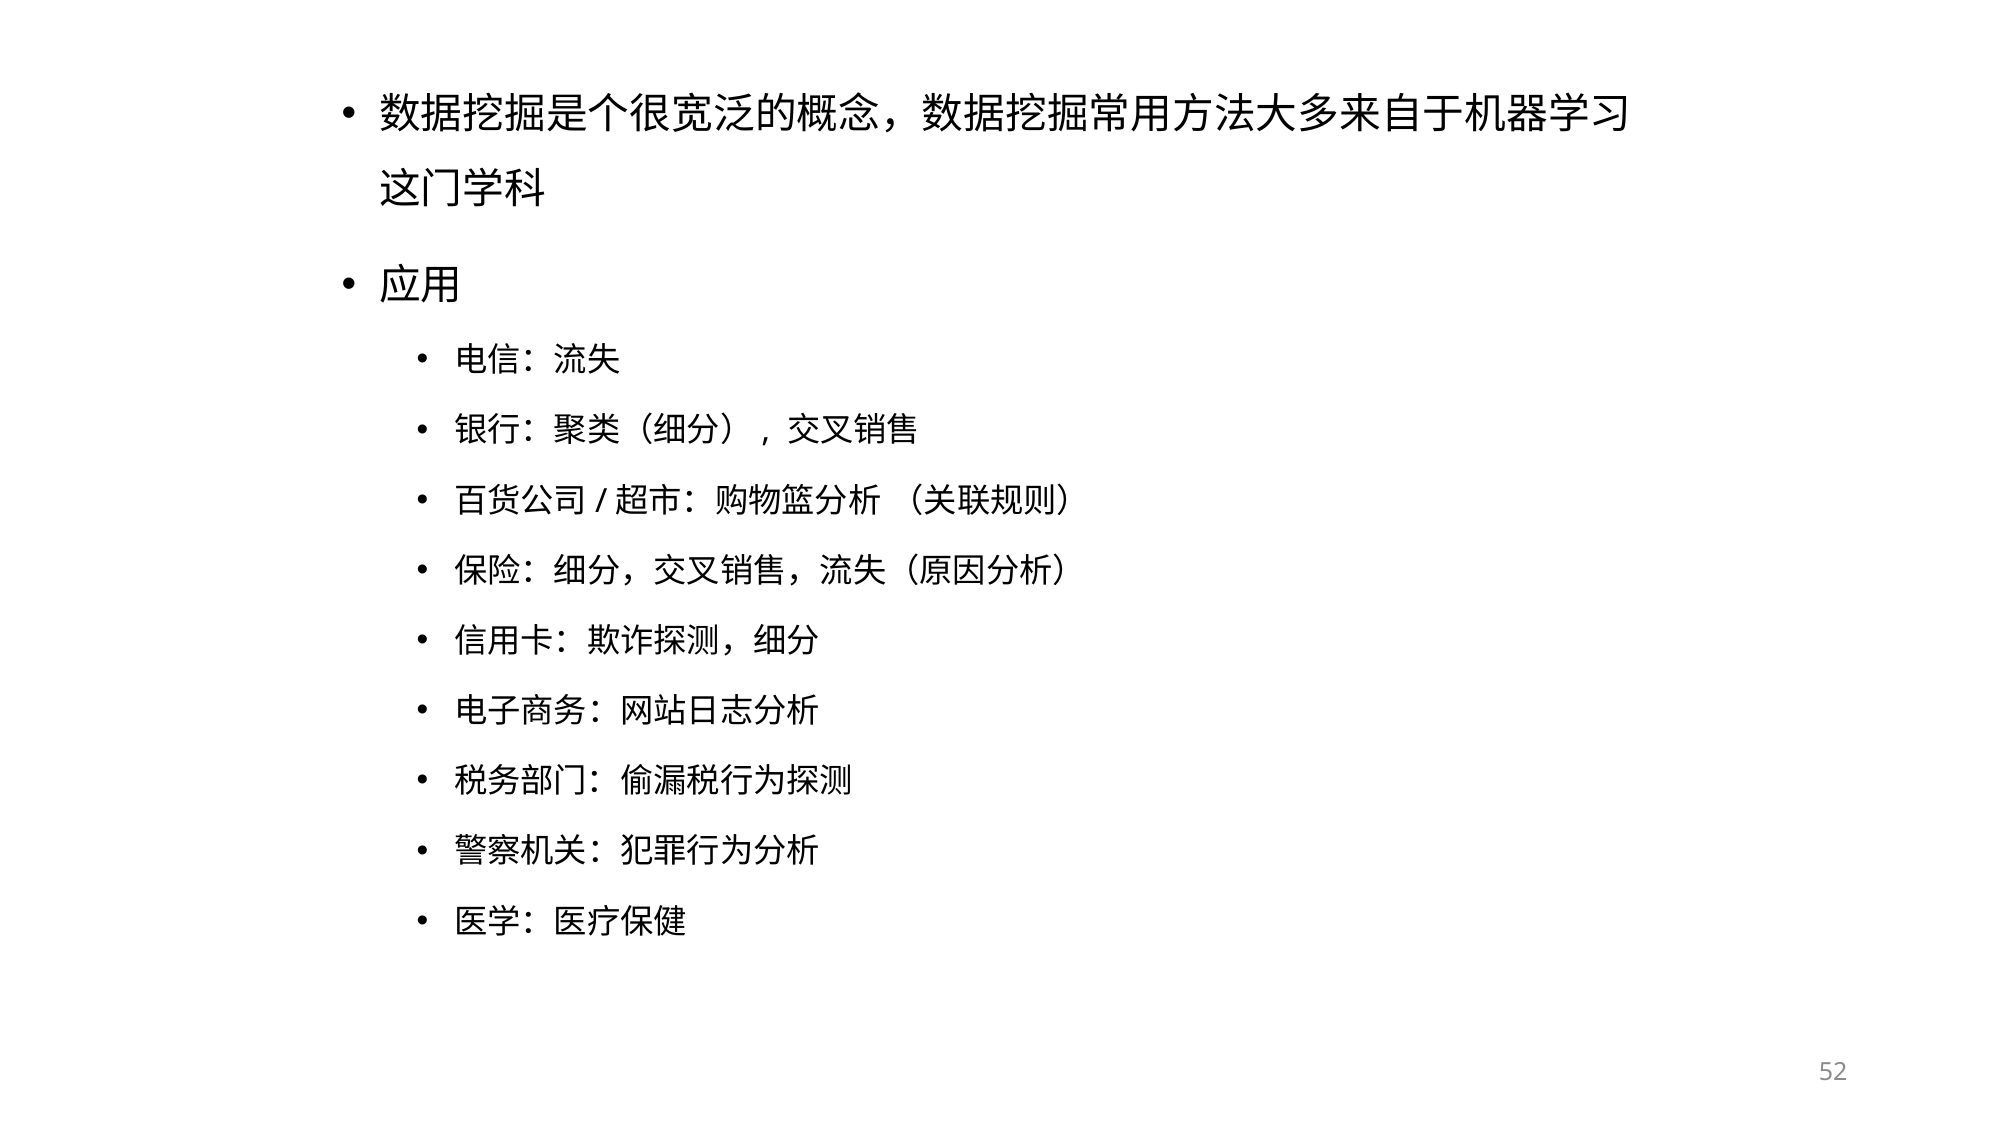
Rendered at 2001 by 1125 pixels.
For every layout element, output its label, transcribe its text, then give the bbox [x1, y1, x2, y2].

slide_number 52 [1412, 1042, 1863, 1103]
list 数据挖掘是个很宽泛的概念，数据挖掘常用方法大多来自于机器学习这门学科 应用 电信：流失 银行：聚类（细分）, 交叉销售 百货公司/超市：购物篮分析 （关联规则） 保险：细分，交叉销售，流失（原因分析） 信用卡：欺诈探测，细分 电子商务：网站日志分析 税务部门：偷漏税行为探测 警察机关：犯罪行为分析 医学：医疗保健 [326, 54, 1665, 1071]
